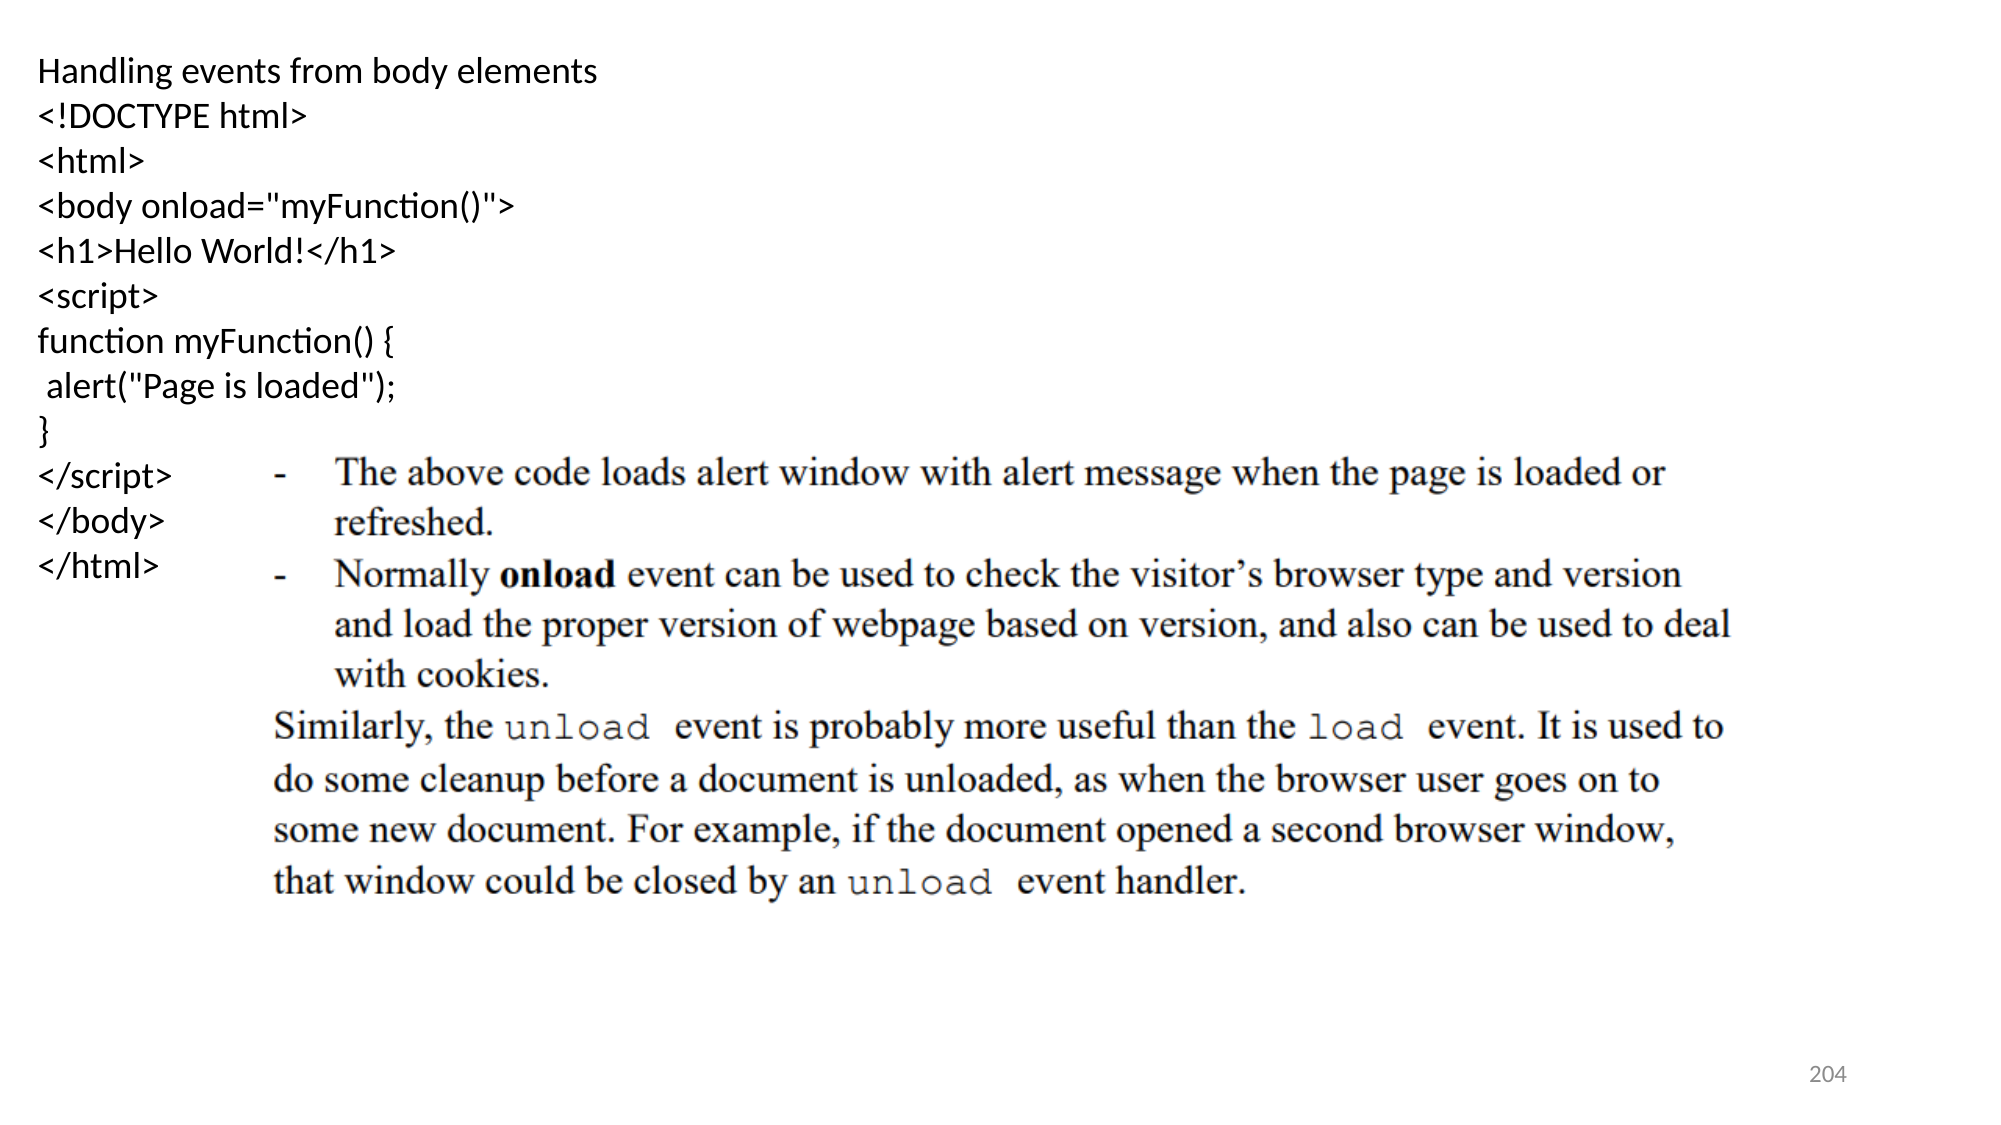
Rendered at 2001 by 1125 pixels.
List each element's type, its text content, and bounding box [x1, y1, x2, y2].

slide_number 204 [1412, 1042, 1863, 1103]
picture [248, 440, 1752, 919]
text_box Handling events from body elements <!DOCTYPE html> <html> <body onload="myFunction()"> <h1>Hello World!</h1> <script> function myFunction() { alert("Page is loaded"); } </script> </body> </html> [22, 38, 1023, 594]
